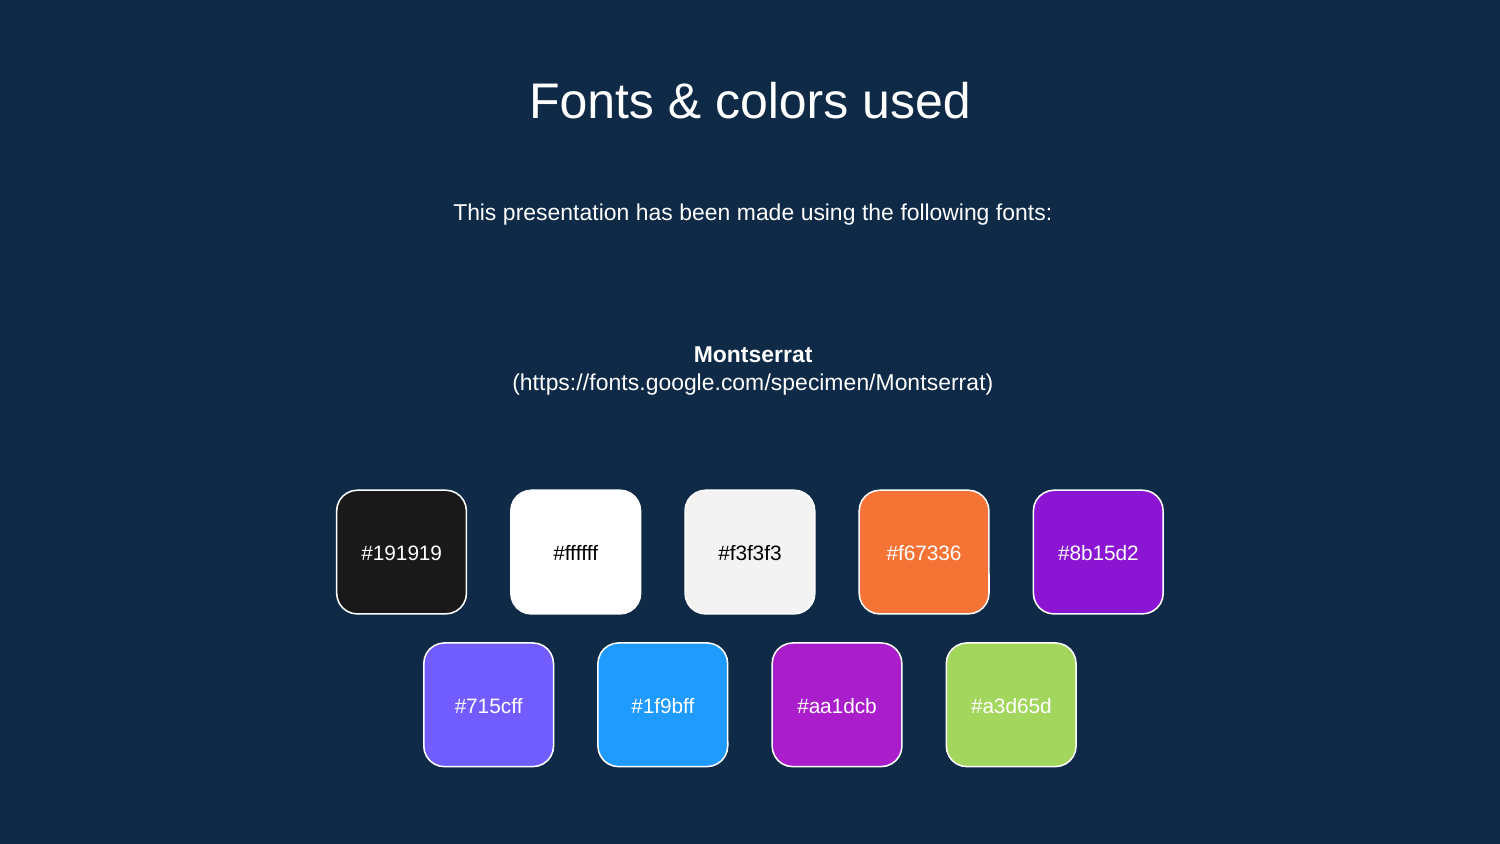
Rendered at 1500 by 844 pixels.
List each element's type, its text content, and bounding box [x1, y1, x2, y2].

text_box [859, 589, 989, 614]
text_box [946, 741, 1077, 767]
text_box #a3d65d [946, 668, 1077, 741]
text_box [336, 490, 467, 515]
title Fonts & colors used [171, 53, 1328, 133]
text_box [772, 741, 902, 767]
text_box #ffffff [510, 515, 641, 589]
text_box [685, 589, 815, 614]
text_box #f3f3f3 [685, 515, 815, 589]
text_box [423, 741, 554, 767]
text_box [336, 589, 467, 614]
text_box #8b15d2 [1033, 515, 1164, 589]
text_box [772, 642, 902, 668]
text_box This presentation has been made using the following fonts: [175, 178, 1332, 251]
text_box Montserrat (https://fonts.google.com/specimen/Montserrat) [175, 264, 1332, 470]
text_box #1f9bff [597, 668, 728, 741]
text_box [510, 589, 641, 614]
text_box #f67336 [859, 515, 989, 589]
text_box [510, 490, 641, 515]
text_box [1033, 490, 1164, 515]
text_box [597, 741, 728, 767]
text_box [423, 642, 554, 668]
text_box #aa1dcb [772, 668, 902, 741]
text_box #191919 [336, 515, 467, 589]
text_box [685, 490, 815, 515]
text_box [1033, 589, 1164, 614]
text_box [946, 642, 1077, 668]
text_box #715cff [423, 668, 554, 741]
text_box [859, 490, 989, 515]
text_box [597, 642, 728, 668]
